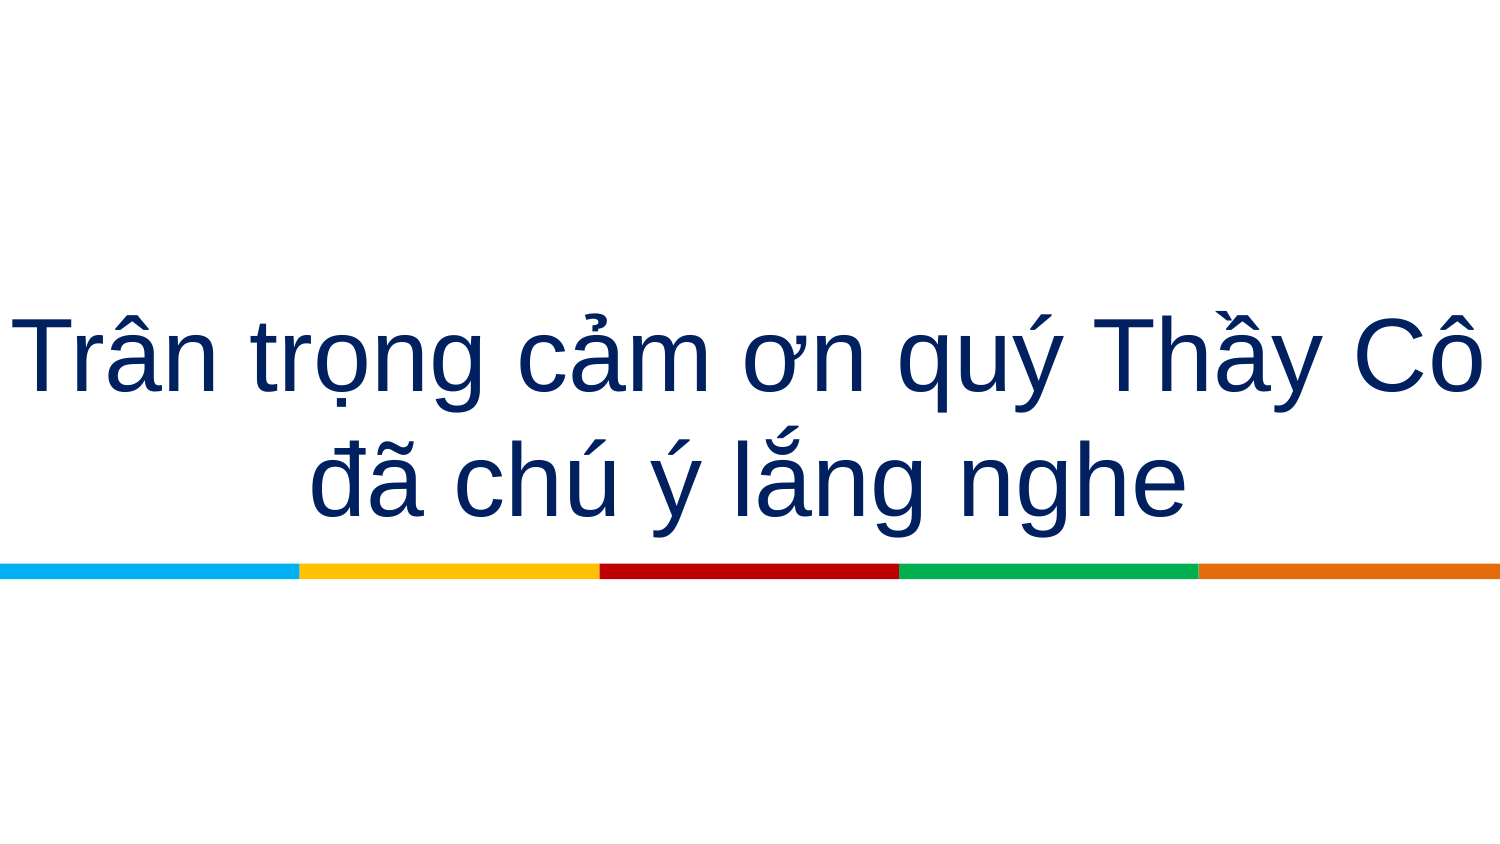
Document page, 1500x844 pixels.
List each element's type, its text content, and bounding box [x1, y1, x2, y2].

text_box Trân trọng cảm ơn quý Thầy Cô đã chú ý lắng nghe [0, 280, 1500, 545]
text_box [0, 563, 1500, 580]
